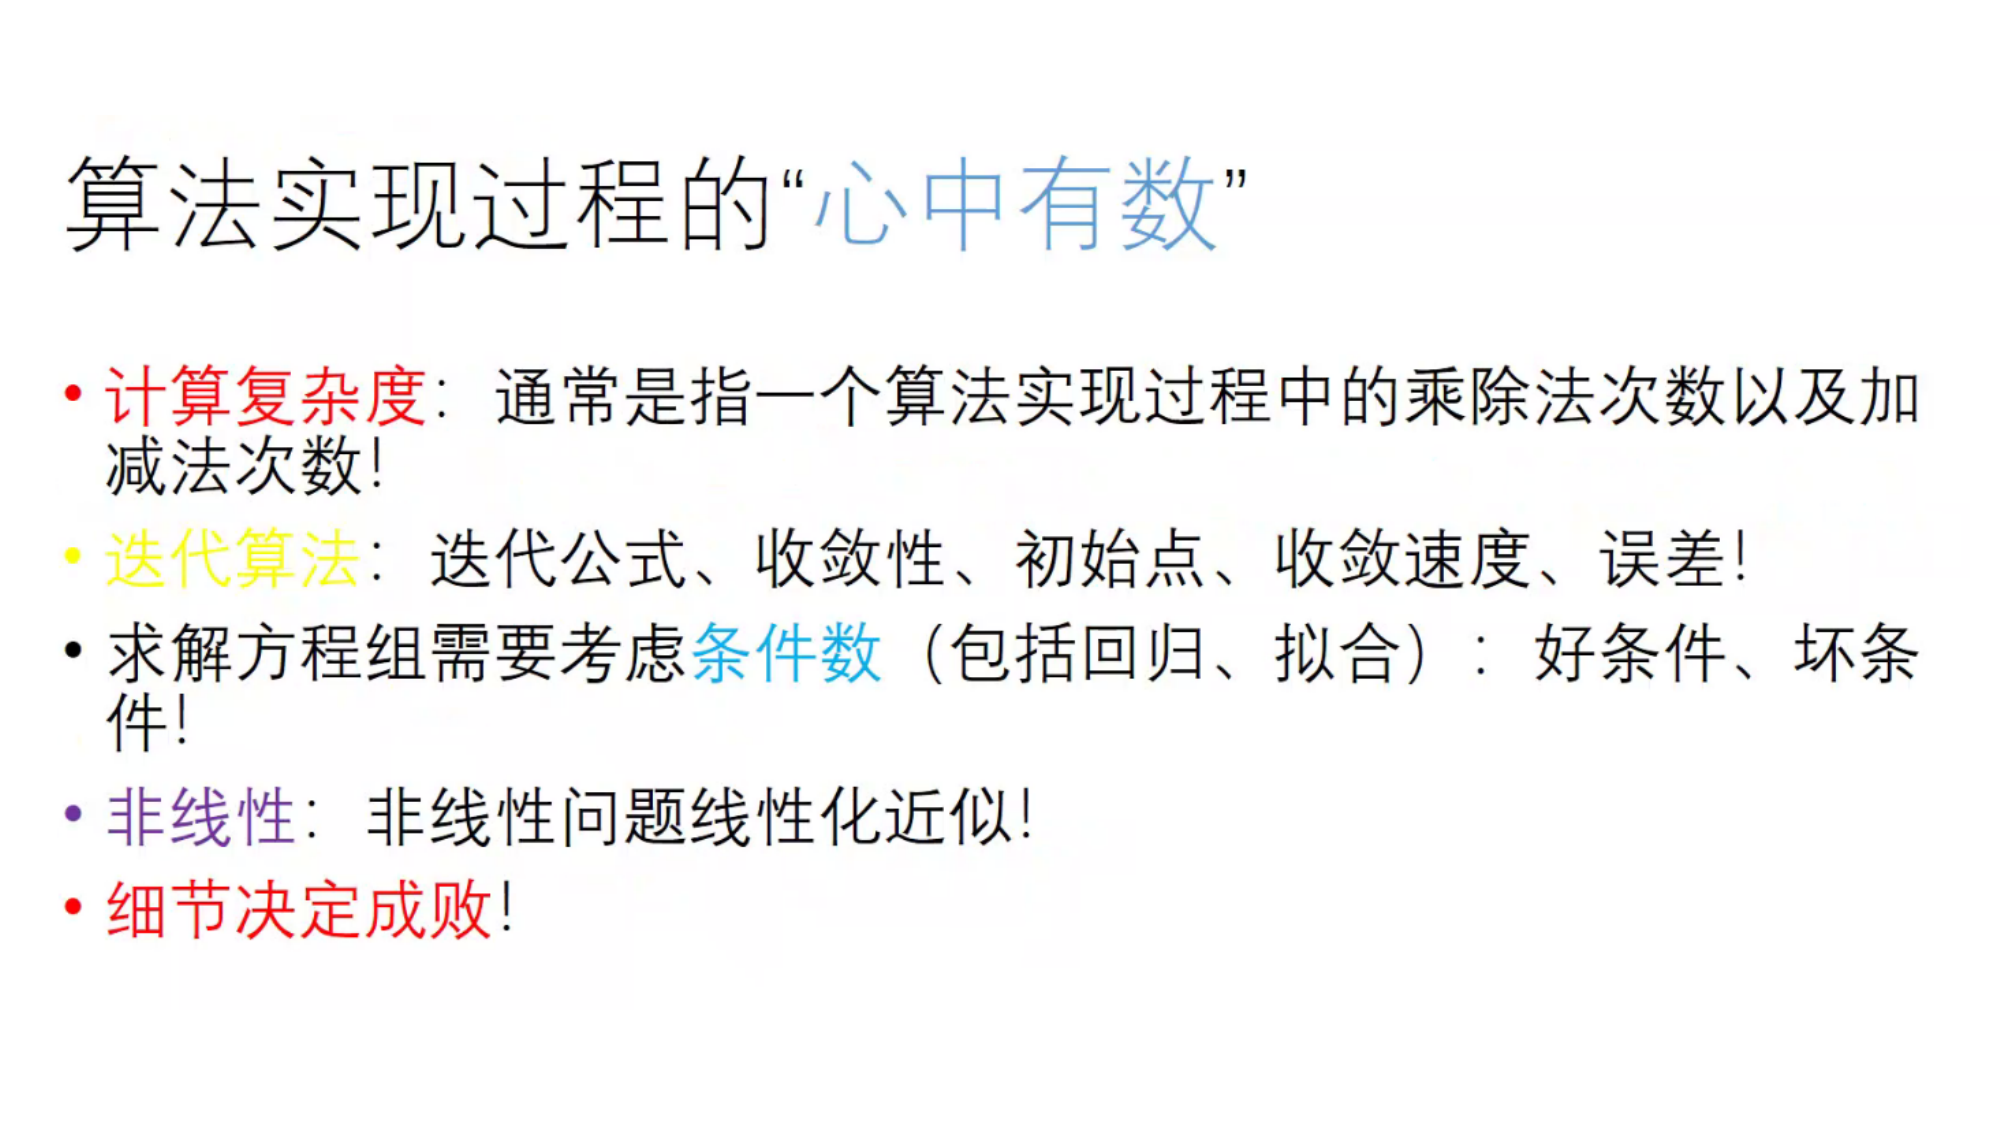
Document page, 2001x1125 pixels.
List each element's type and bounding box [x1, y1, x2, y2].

picture [0, 115, 2000, 1010]
